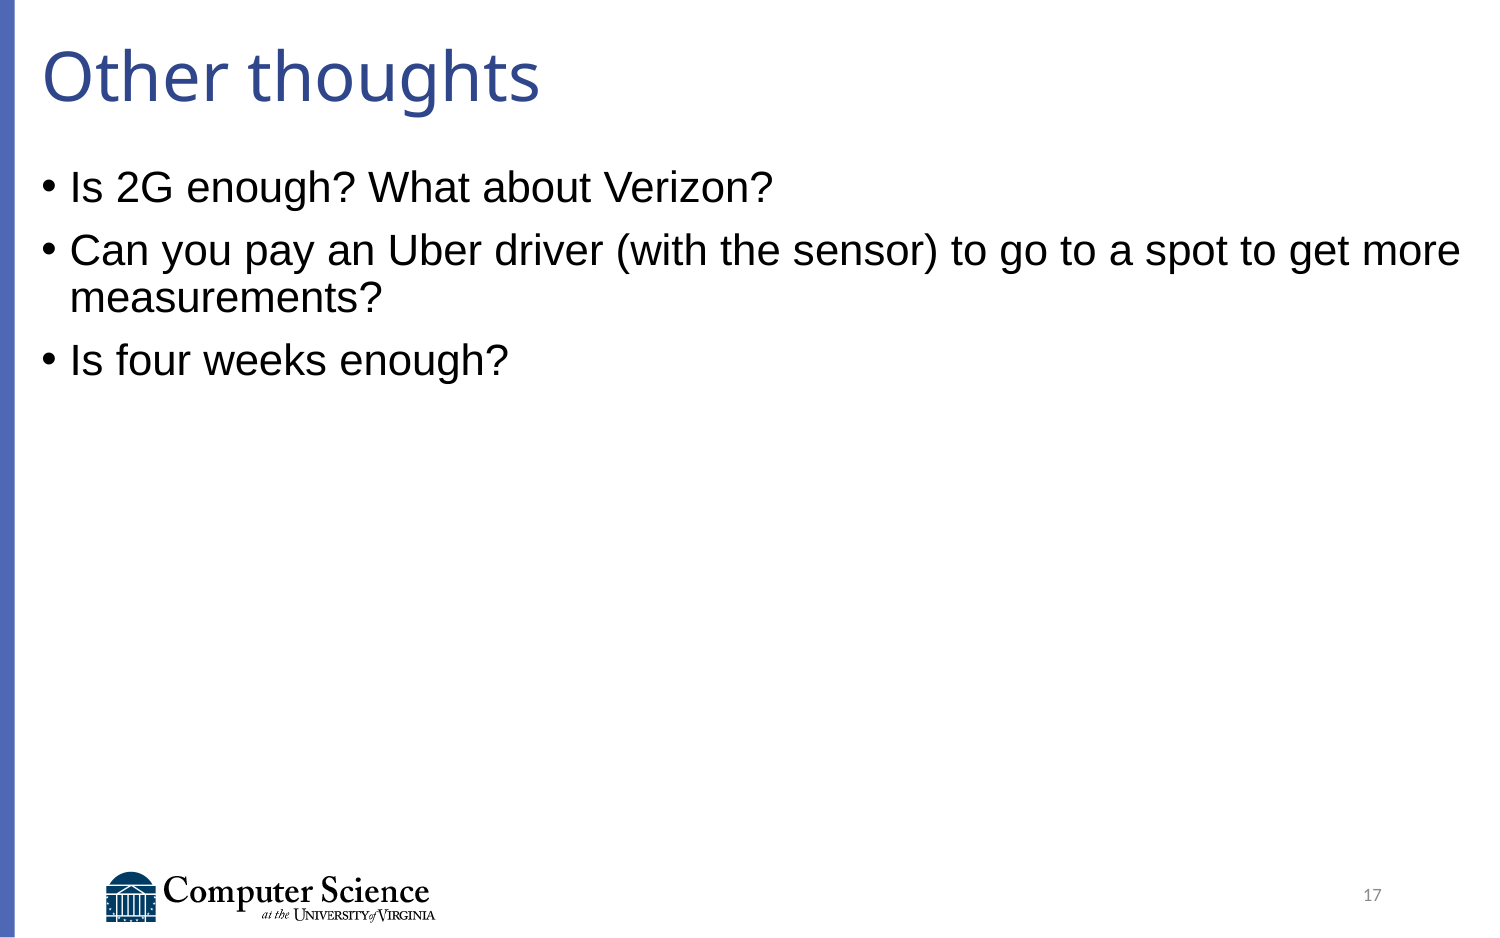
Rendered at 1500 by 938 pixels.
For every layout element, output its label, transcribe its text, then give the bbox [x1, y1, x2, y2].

title Other thoughts [26, 14, 1483, 145]
slide_number 17 [1059, 868, 1397, 919]
list Is 2G enough? What about Verizon? Can you pay an Uber driver (with the sensor) to go to a spot to get more measurements? Is four weeks enough? [26, 157, 1483, 845]
picture [103, 870, 441, 923]
